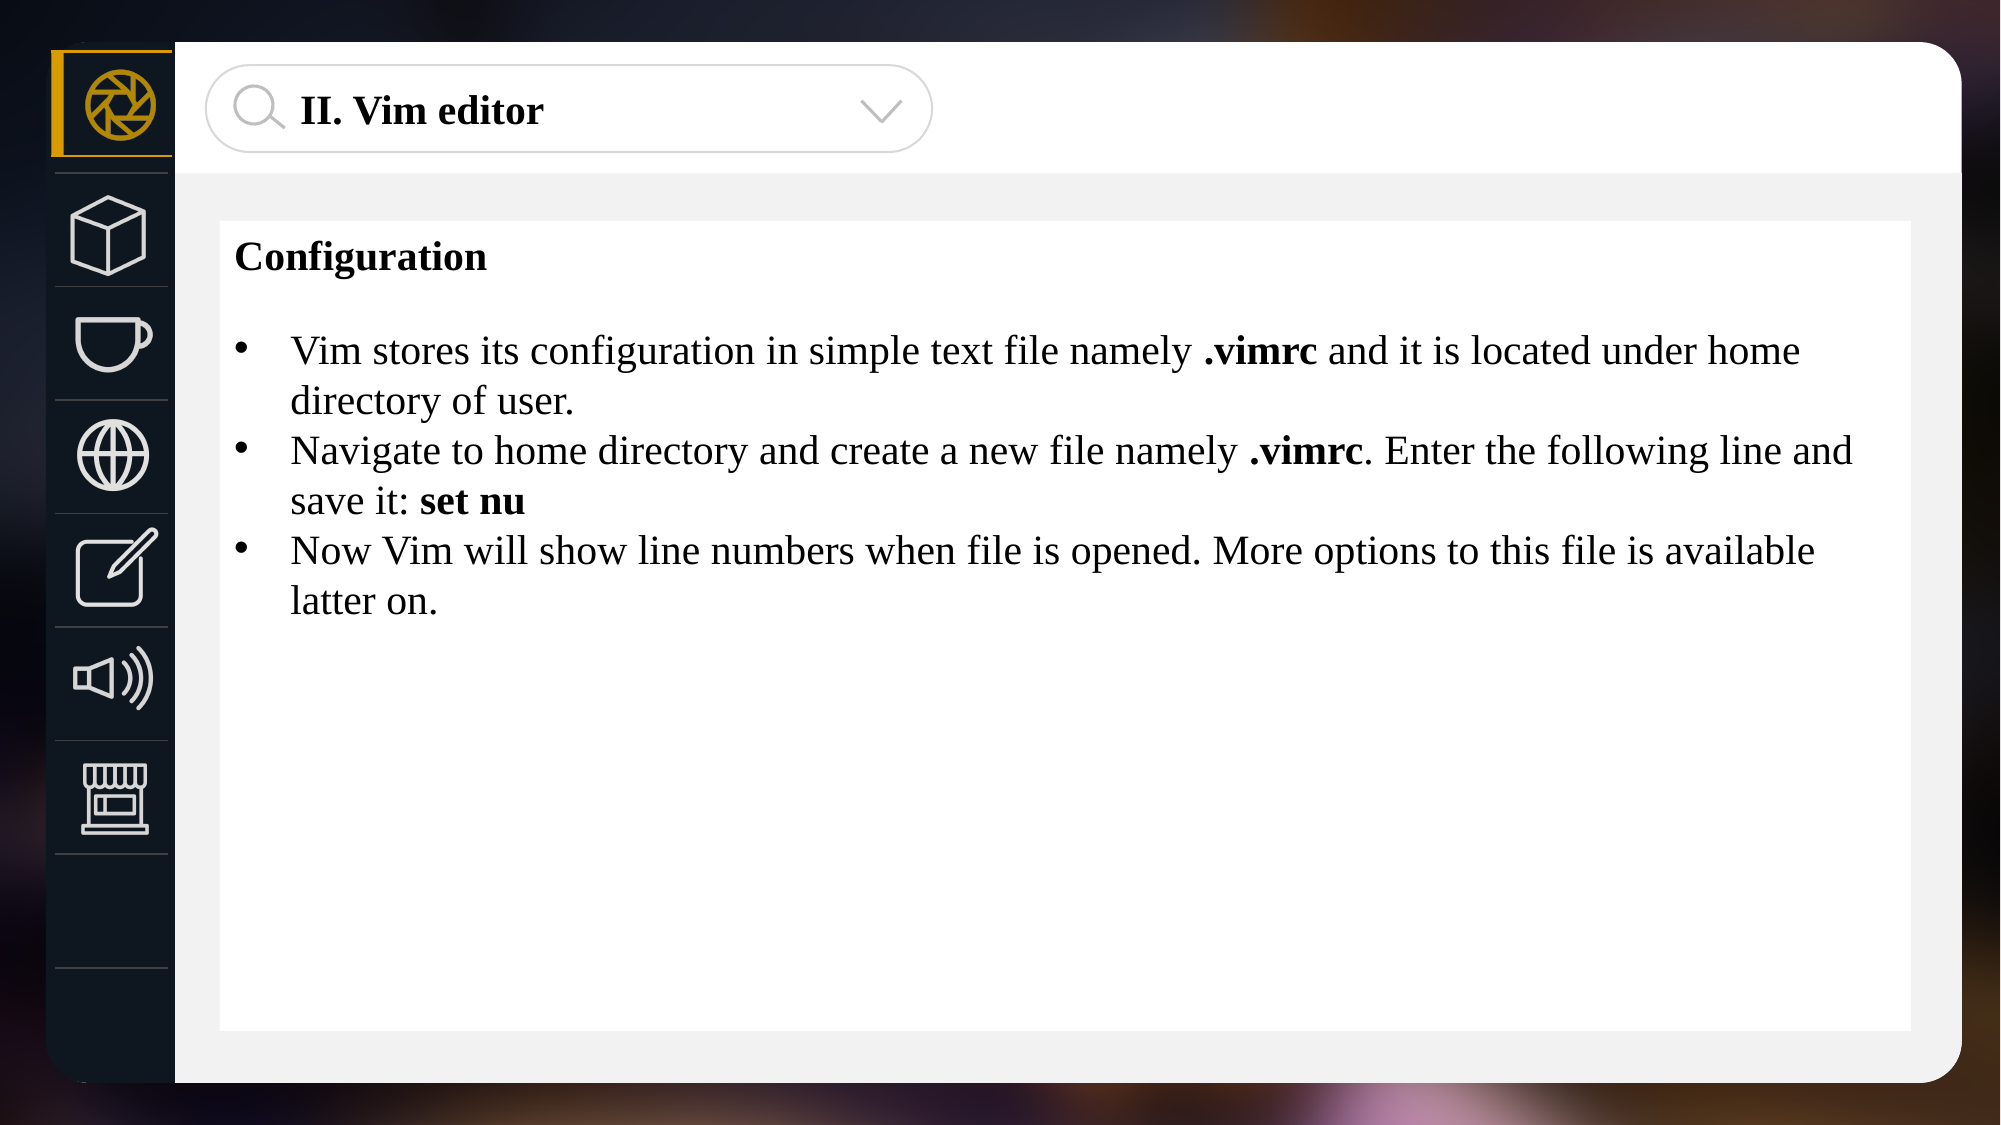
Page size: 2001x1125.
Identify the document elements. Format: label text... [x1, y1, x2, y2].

text_box II. Vim editor [285, 75, 888, 141]
text_box [219, 220, 1912, 1032]
text_box Configuration [219, 220, 1911, 286]
picture [0, 0, 2001, 1125]
text_box Vim stores its configuration in simple text file namely .vimrc and it is located under home directory of user. Navigate to home directory and create a new file namely .vimrc. Enter the following line and save it: set nu Now Vim will show line numbers when file is opened. More options to this file is available latter on. [219, 314, 1911, 630]
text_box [51, 40, 185, 170]
